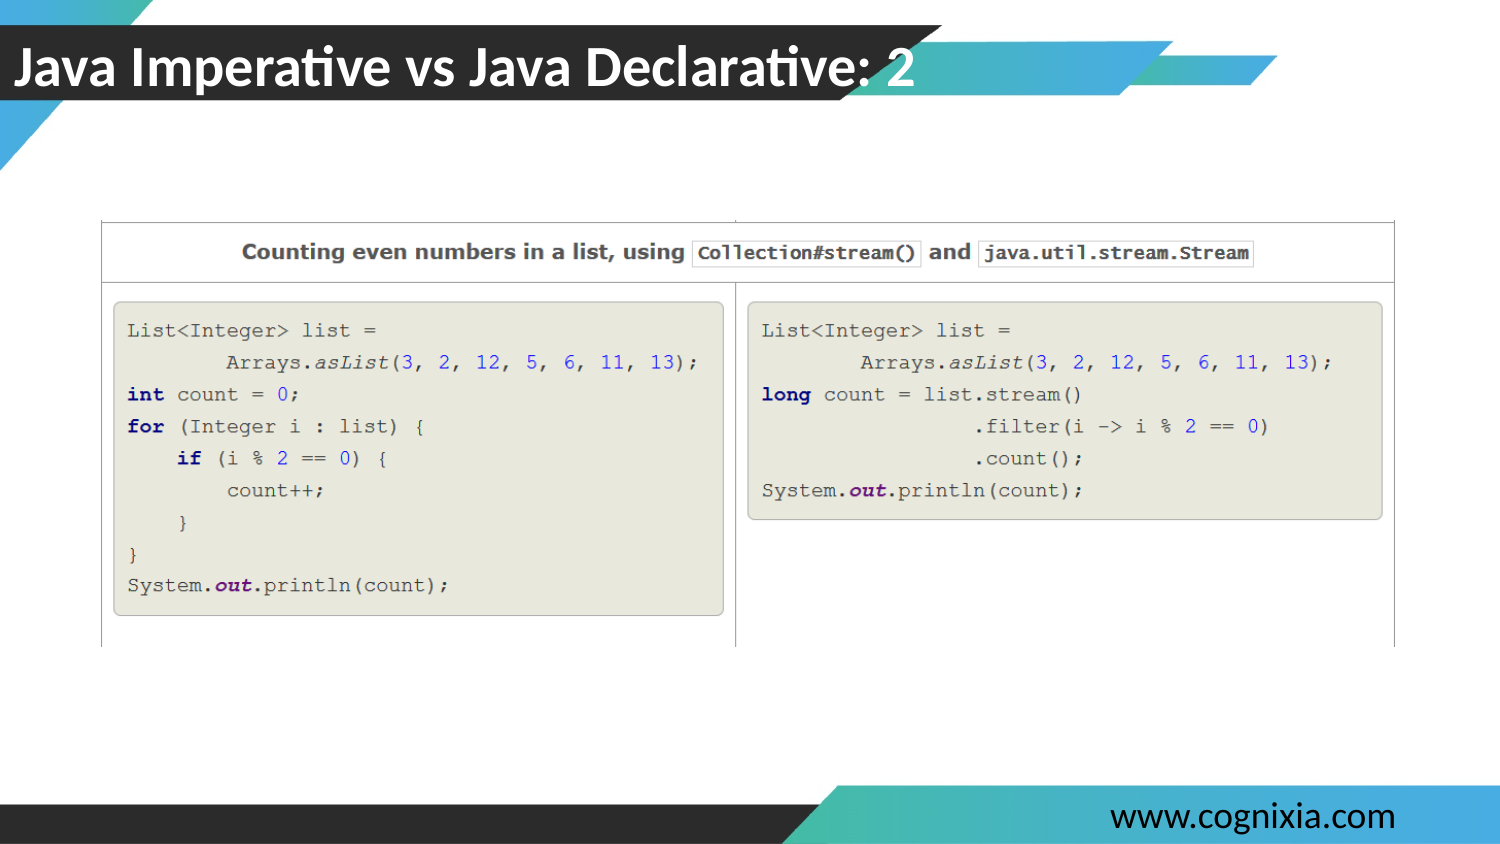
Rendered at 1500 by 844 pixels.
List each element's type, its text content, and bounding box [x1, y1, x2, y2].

title Java Imperative vs Java Declarative: 2 [0, 20, 987, 103]
picture [0, 0, 1500, 844]
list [100, 220, 1395, 647]
